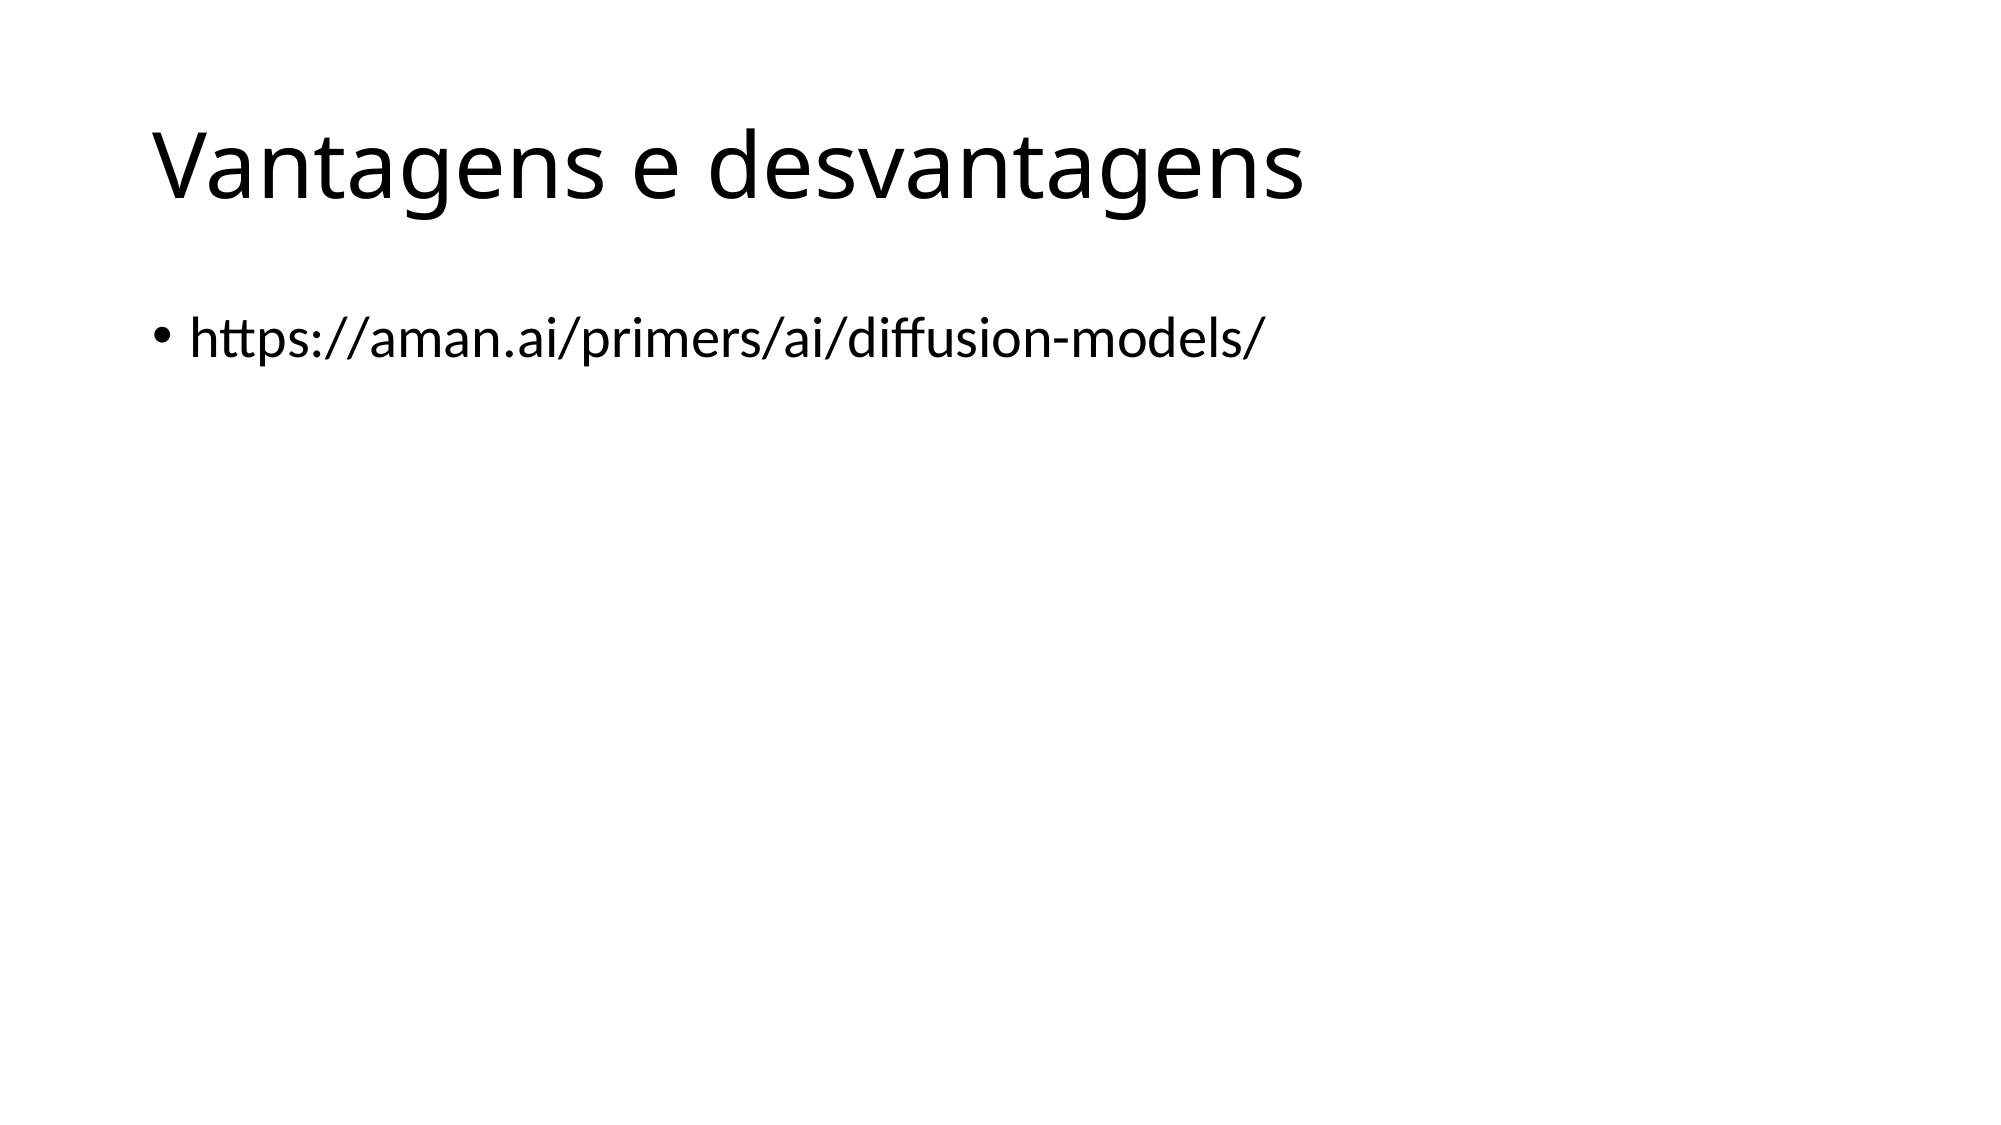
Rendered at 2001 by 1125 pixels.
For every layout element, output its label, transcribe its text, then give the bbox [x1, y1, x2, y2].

list https://aman.ai/primers/ai/diffusion-models/ [137, 299, 1863, 1014]
title Vantagens e desvantagens [137, 59, 1863, 278]
